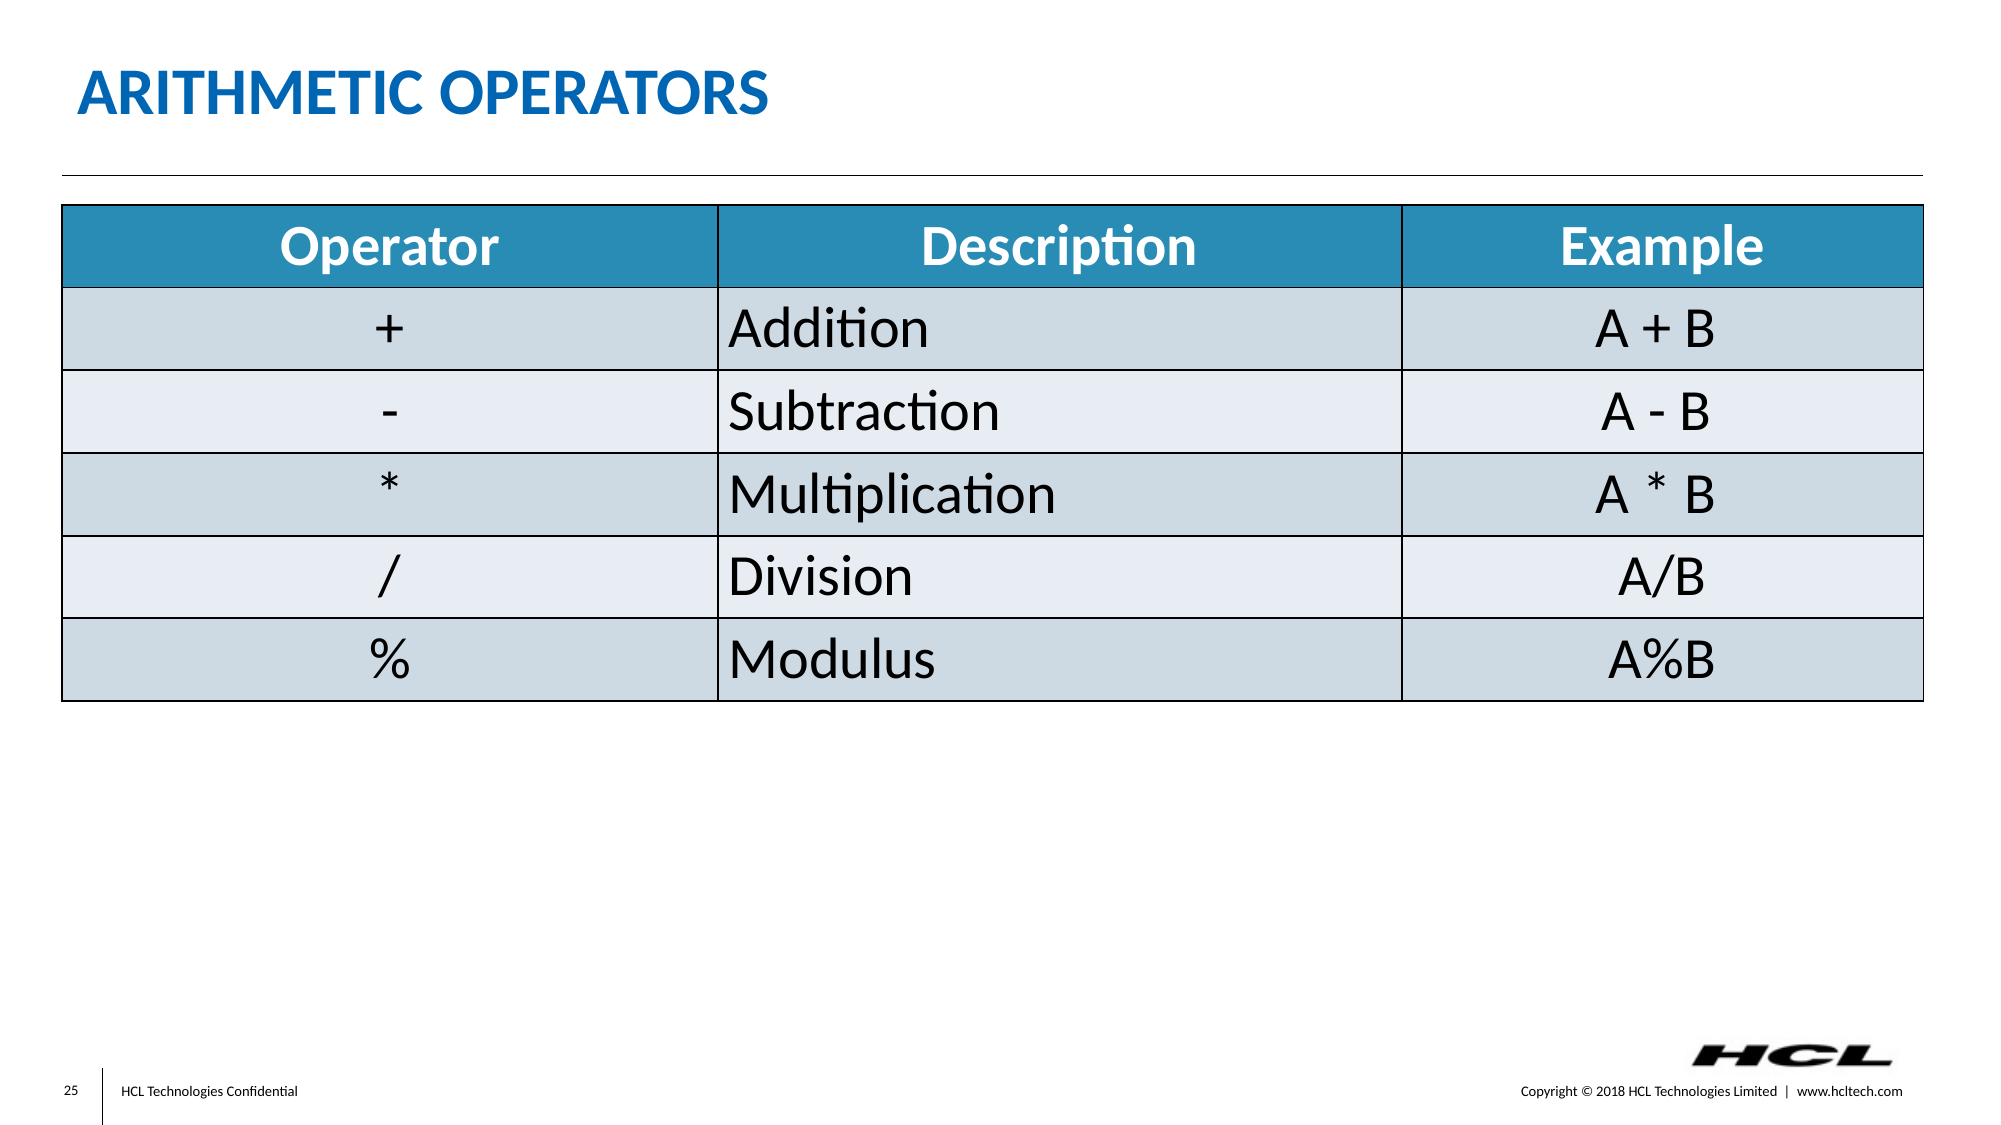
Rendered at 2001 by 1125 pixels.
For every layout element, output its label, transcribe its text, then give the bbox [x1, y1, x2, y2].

table_cell Division [719, 537, 1401, 617]
table_cell * [63, 454, 717, 535]
table_cell A%B [1403, 619, 1923, 700]
title Arithmetic Operators [62, 42, 1781, 144]
table_cell A + B [1403, 288, 1923, 369]
table_cell - [63, 371, 717, 452]
table_cell + [63, 288, 717, 369]
table_cell Subtraction [719, 371, 1401, 452]
picture [1660, 1024, 1924, 1080]
table_header Description [719, 206, 1401, 287]
table_cell / [63, 537, 717, 617]
table_cell A * B [1403, 454, 1923, 535]
table_cell Addition [719, 288, 1401, 369]
table_cell Multiplication [719, 454, 1401, 535]
table_header Operator [63, 206, 717, 287]
table_header Example [1403, 206, 1923, 287]
table_cell A/B [1403, 537, 1923, 617]
table_cell Modulus [719, 619, 1401, 700]
table_cell A - B [1403, 371, 1923, 452]
table_cell % [63, 619, 717, 700]
